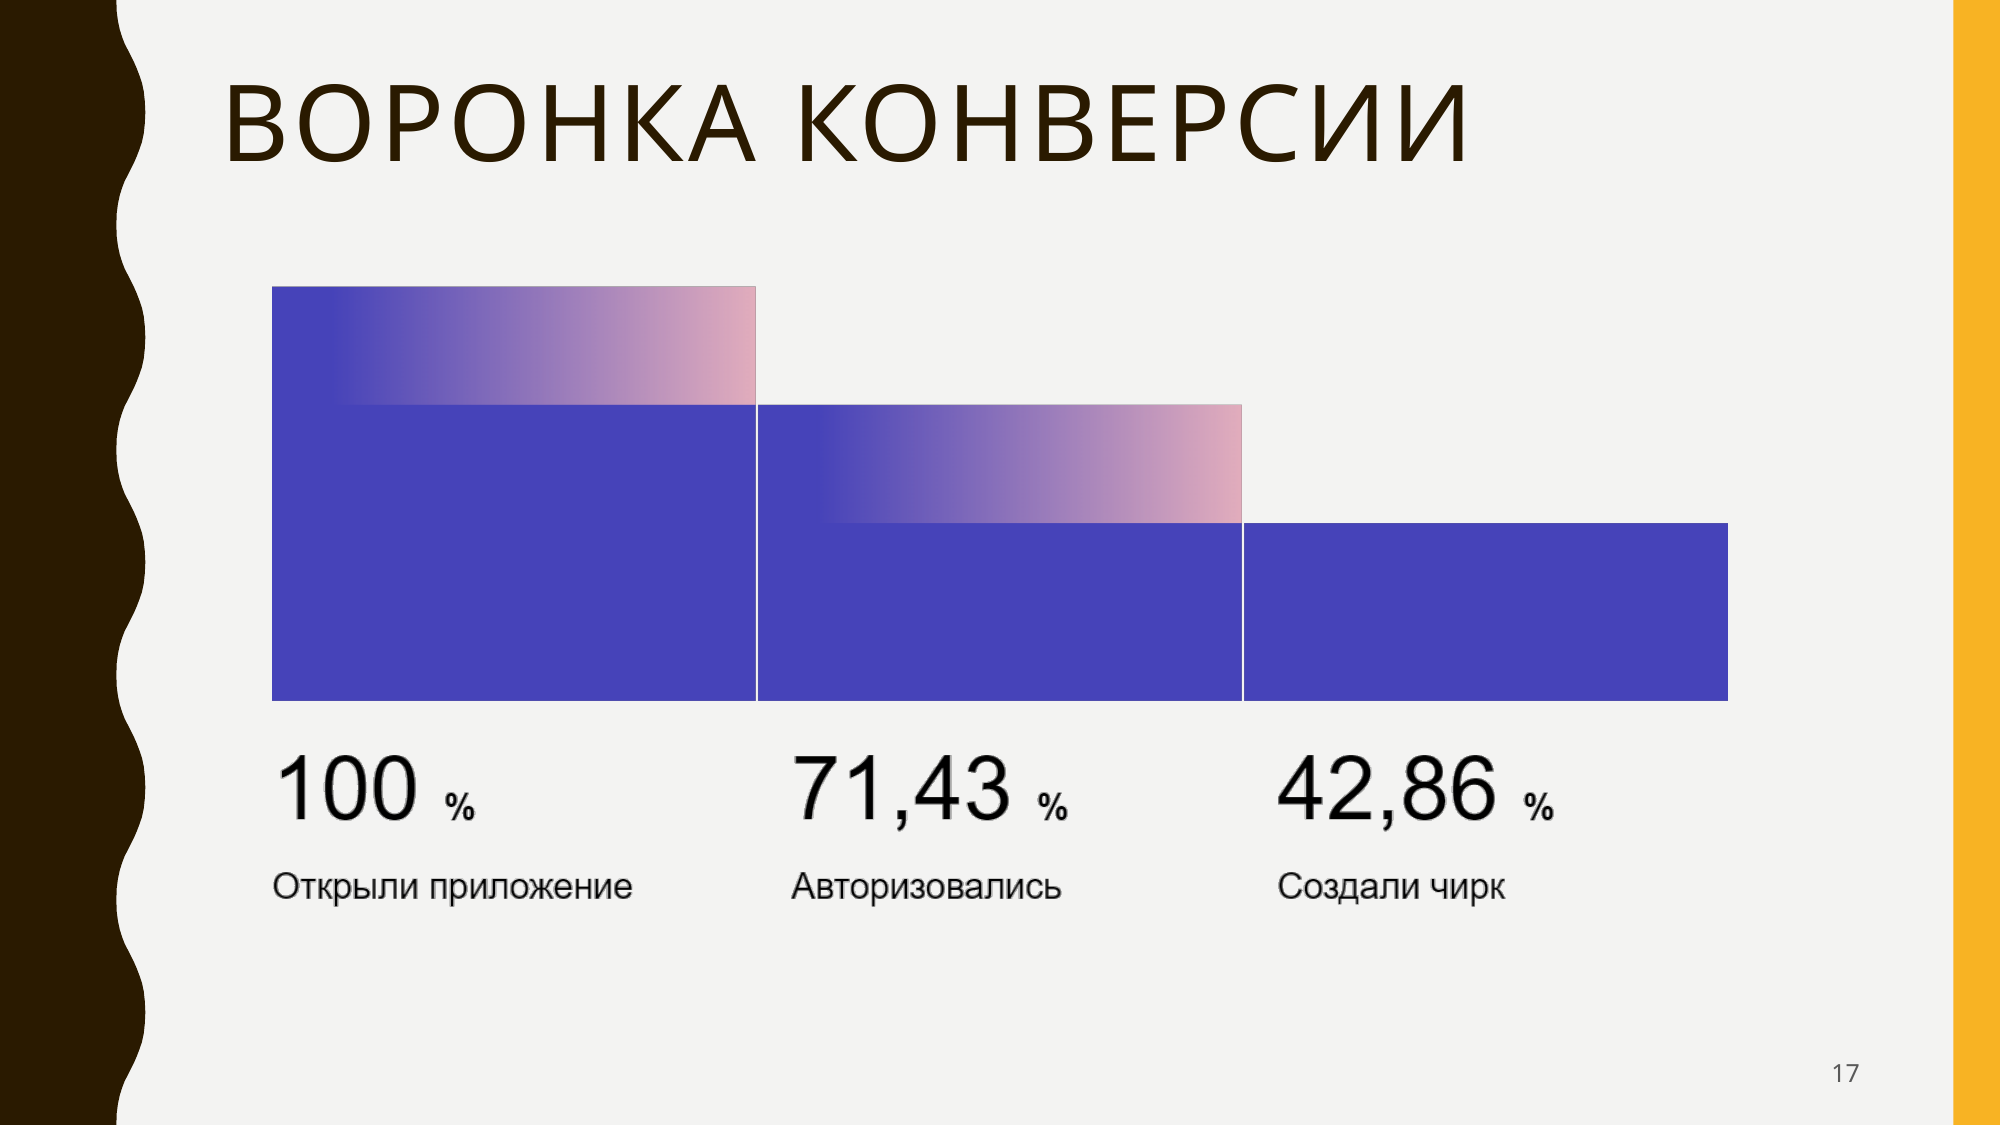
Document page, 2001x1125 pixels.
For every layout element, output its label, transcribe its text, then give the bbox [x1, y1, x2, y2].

slide_number 17 [1412, 1045, 1875, 1103]
picture [272, 185, 1728, 1080]
title Воронка конверсии [205, 62, 1875, 308]
